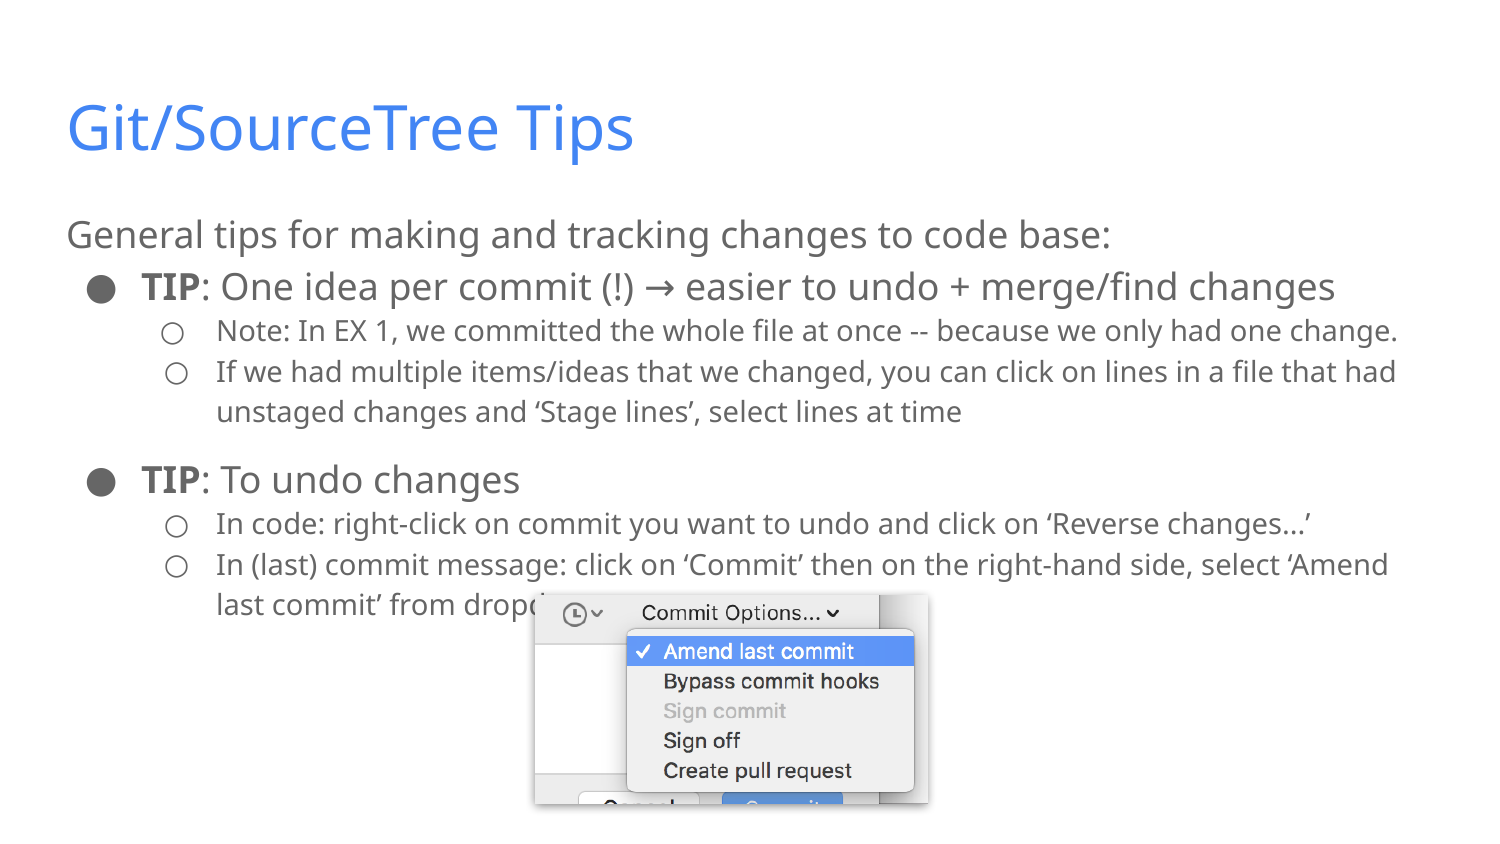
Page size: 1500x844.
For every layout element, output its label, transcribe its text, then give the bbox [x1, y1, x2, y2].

list General tips for making and tracking changes to code base: TIP: One idea per commit (!) → easier to undo + merge/find changes Note: In EX 1, we committed the whole file at once -- because we only had one change. If we had multiple items/ideas that we changed, you can click on lines in a file that had unstaged changes and ‘Stage lines’, select lines at time TIP: To undo changes In code: right-click on commit you want to undo and click on ‘Reverse changes...’ In (last) commit message: click on ‘Commit’ then on the right-hand side, select ‘Amend last commit’ from dropdown [51, 189, 1449, 804]
picture [535, 595, 928, 804]
title Git/SourceTree Tips [51, 72, 1449, 167]
